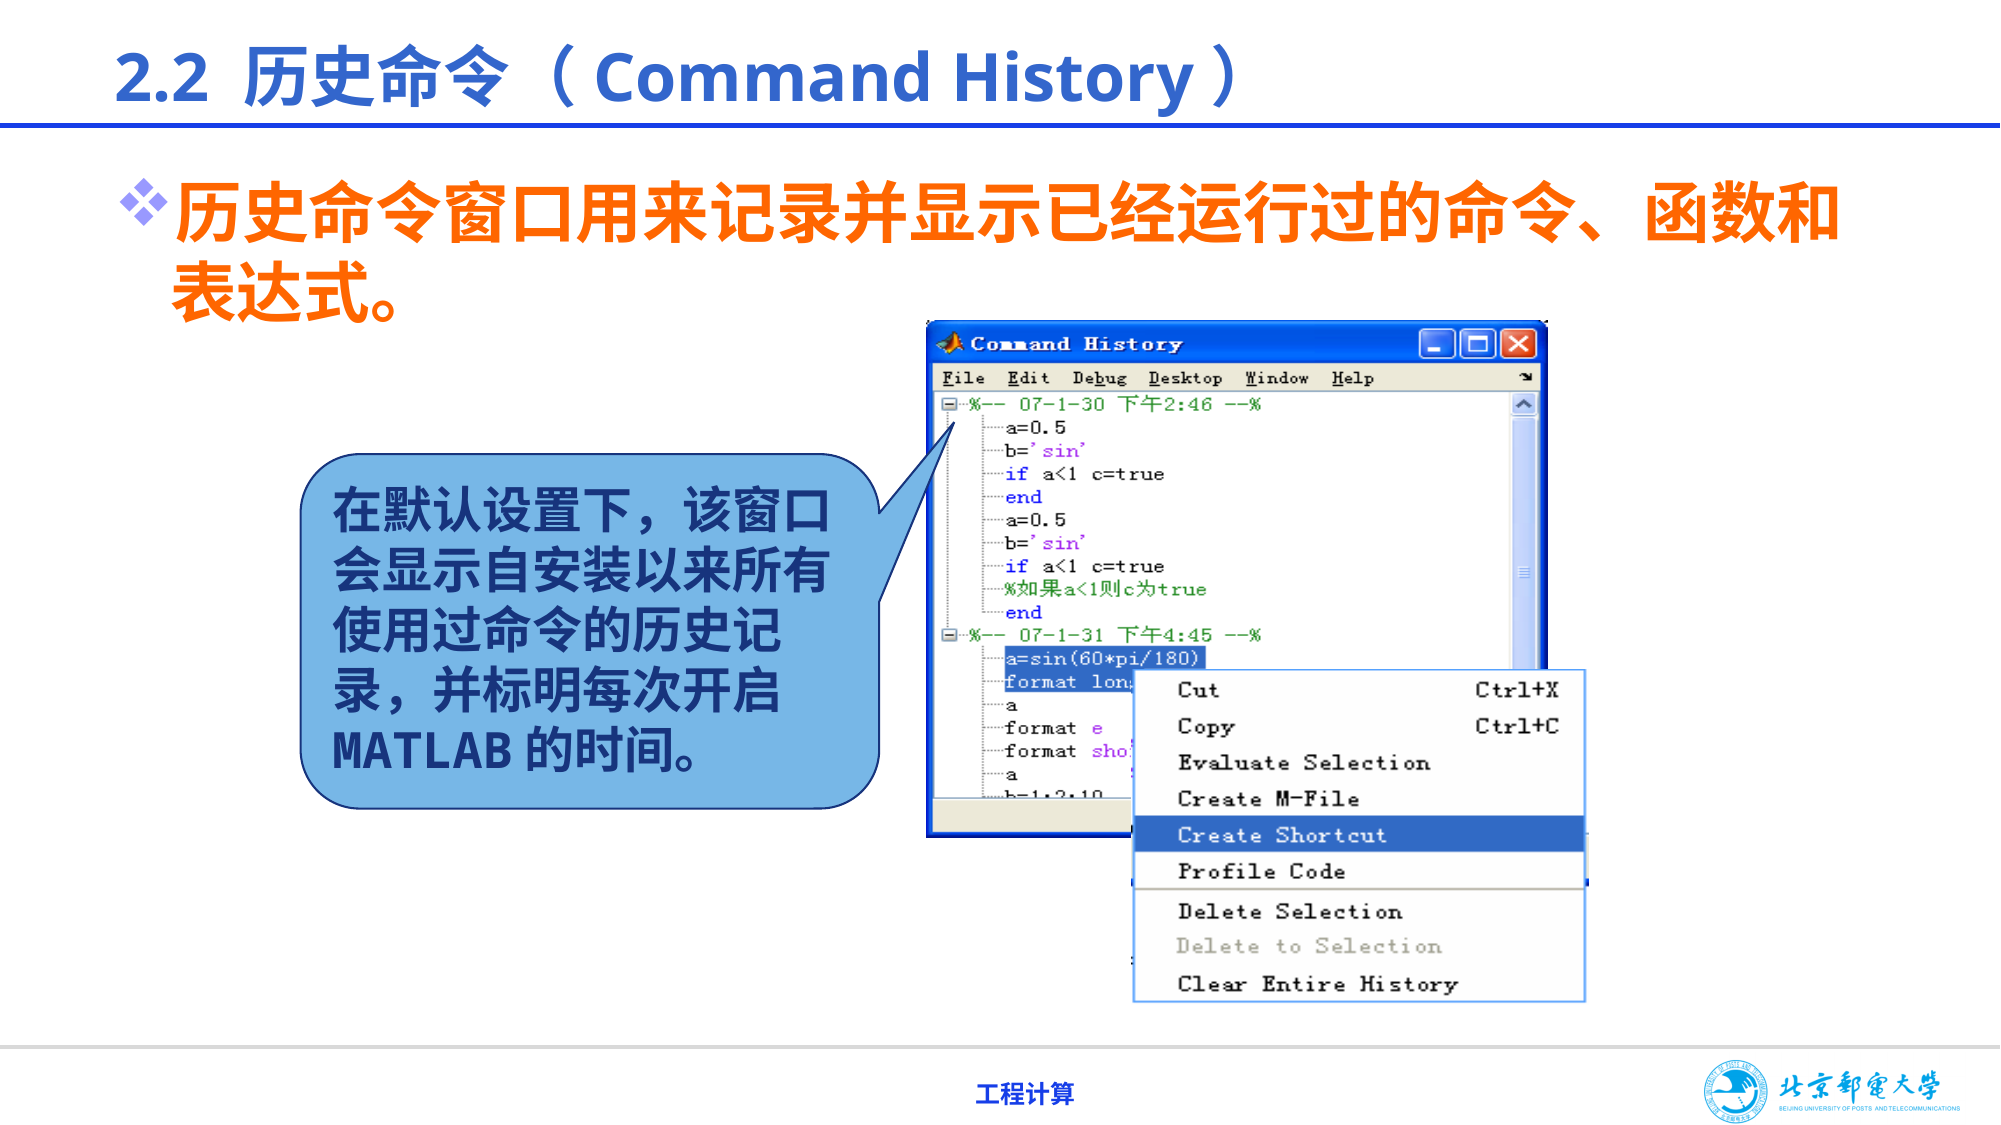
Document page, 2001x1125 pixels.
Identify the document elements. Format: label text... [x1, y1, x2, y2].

text_box 在默认设置下，该窗口会显示自安装以来所有使用过命令的历史记录，并标明每次开启MATLAB的时间。 [300, 454, 921, 809]
picture [926, 319, 1589, 1006]
list 历史命令窗口用来记录并显示已经运行过的命令、函数和表达式。 [99, 163, 1900, 1005]
title 2.2 历史命令（Command History） [99, 27, 1900, 121]
picture [1703, 1052, 1966, 1125]
